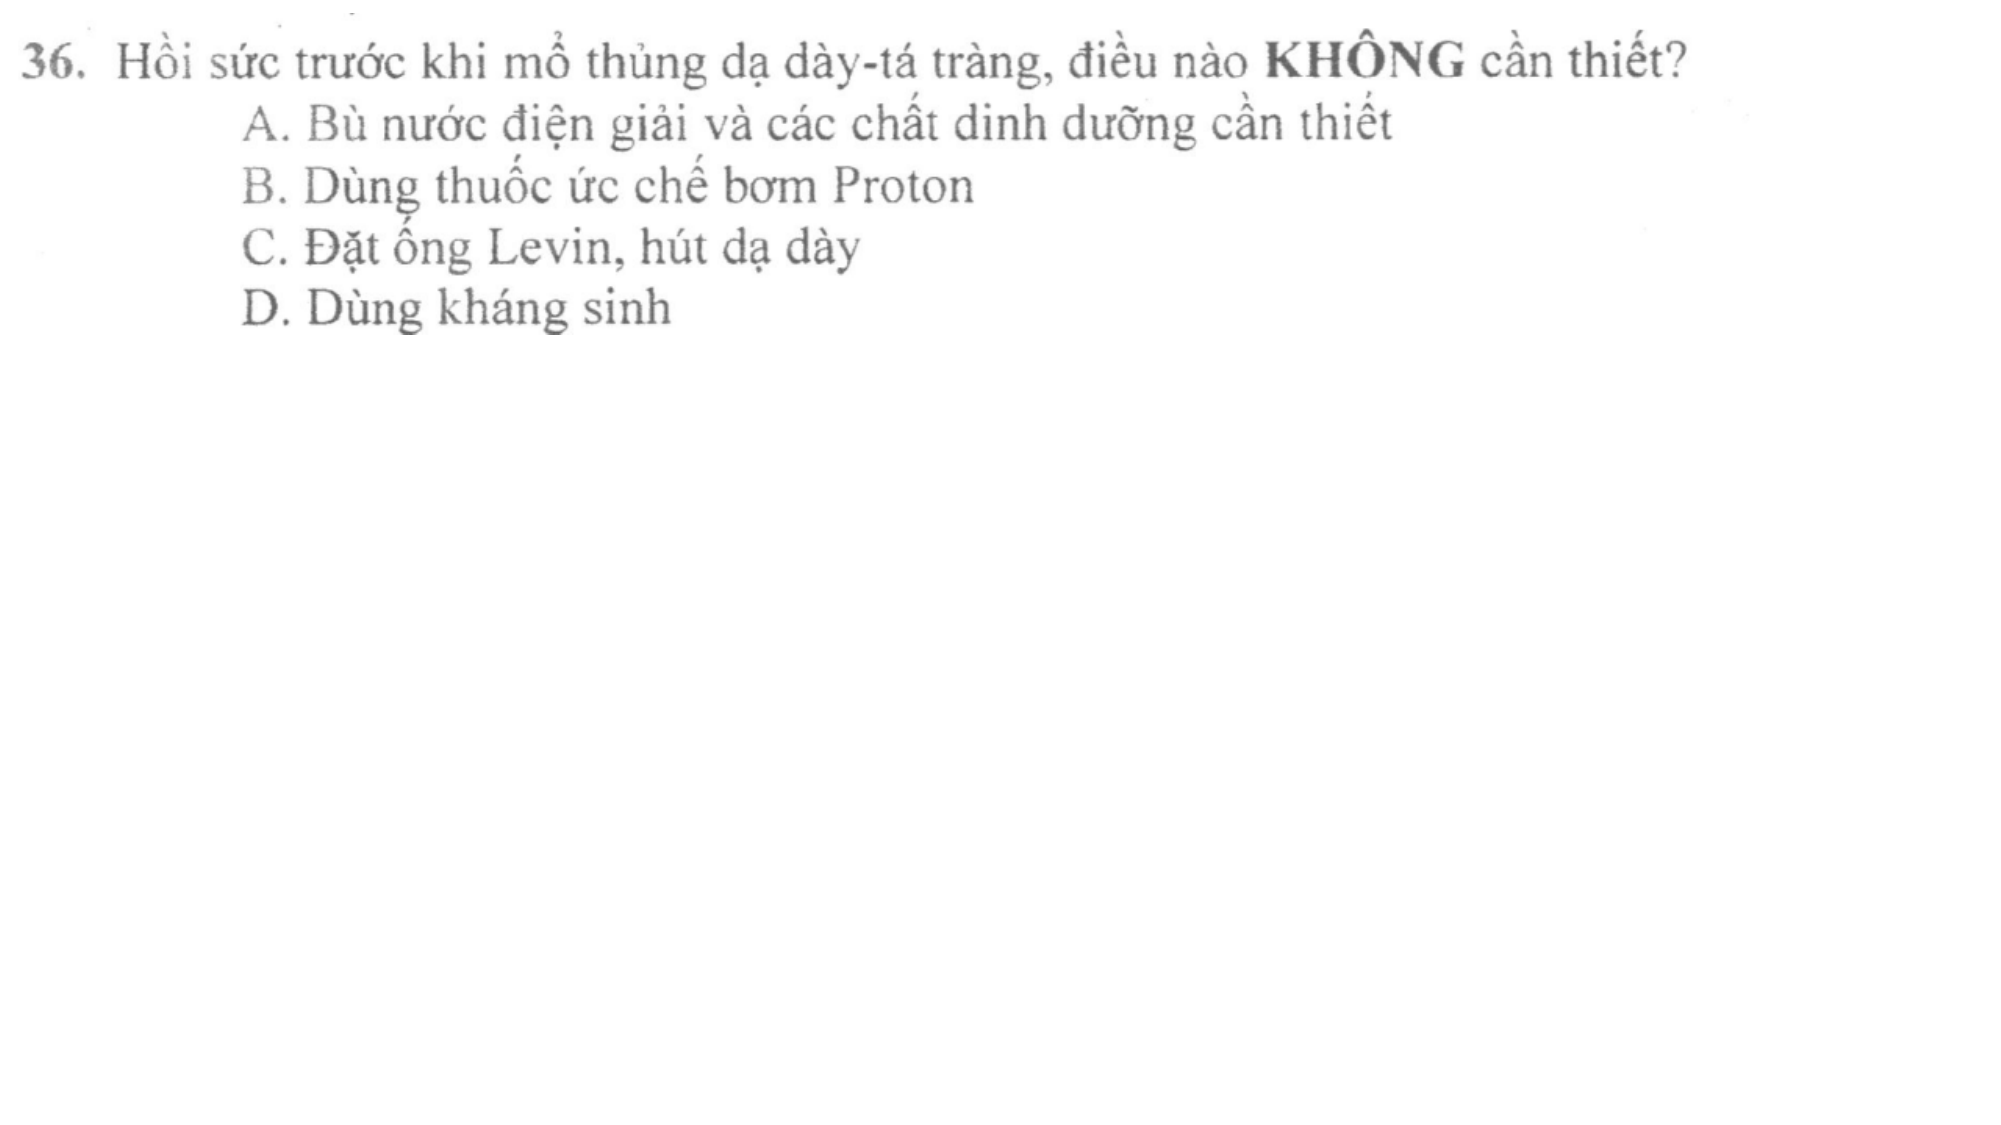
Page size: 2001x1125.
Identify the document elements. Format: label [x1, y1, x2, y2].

picture [0, 13, 1851, 336]
